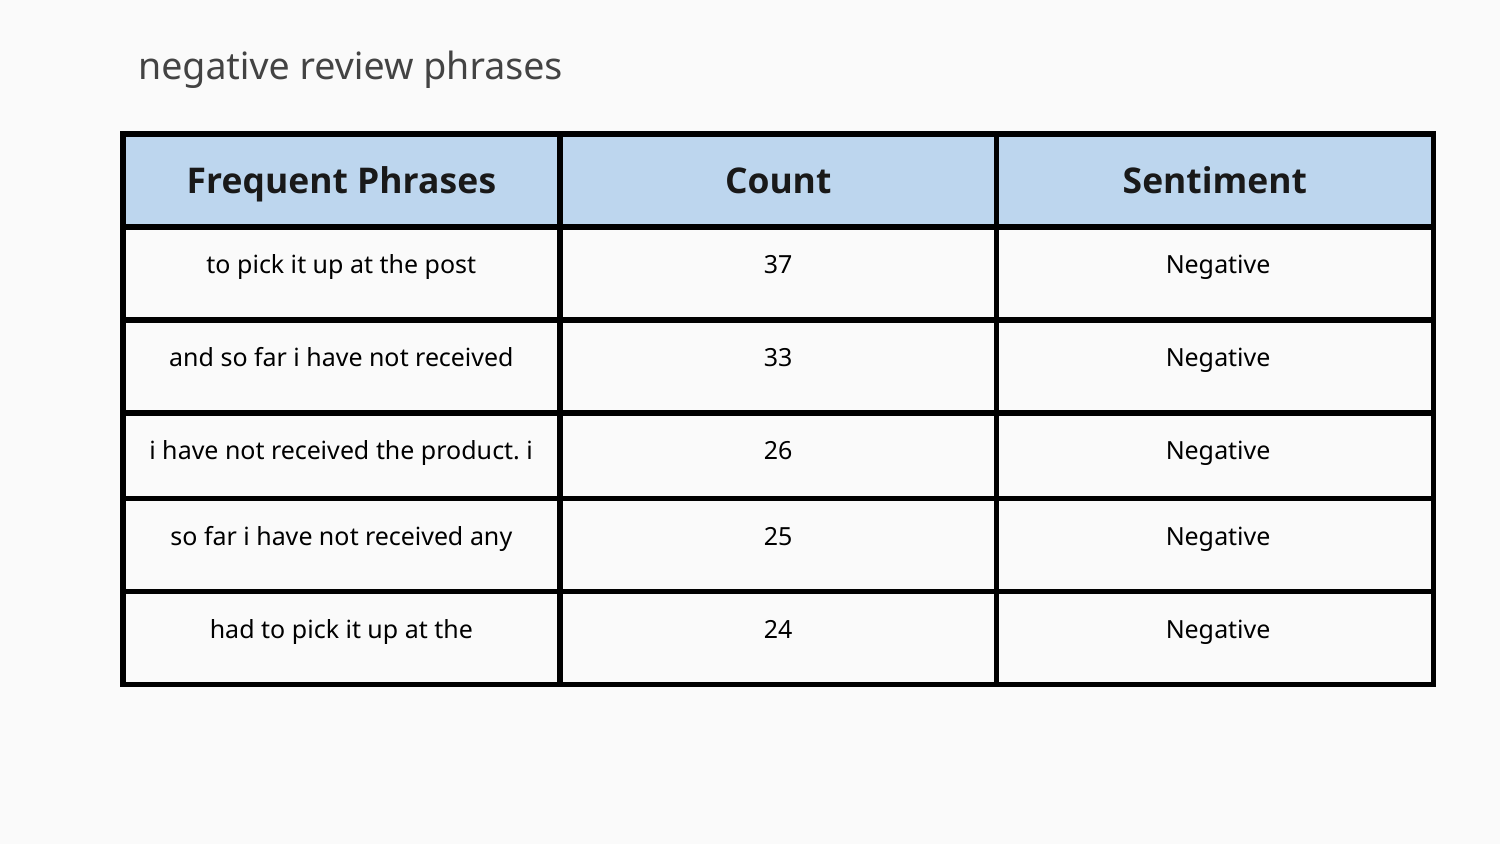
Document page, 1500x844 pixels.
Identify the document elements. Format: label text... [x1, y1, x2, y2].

table_cell Negative [999, 501, 1431, 589]
title negative review phrases [123, 25, 648, 105]
table_cell Negative [999, 230, 1431, 317]
table_cell Negative [999, 323, 1431, 410]
table_cell had to pick it up at the [126, 594, 557, 682]
table_cell Negative [999, 594, 1431, 682]
table_cell 26 [563, 416, 994, 496]
table_cell to pick it up at the post [126, 230, 557, 317]
table_cell so far i have not received any [126, 501, 557, 589]
table_cell and so far i have not received [126, 323, 557, 410]
table_header Sentiment [999, 137, 1431, 224]
table_cell 25 [563, 501, 994, 589]
table_header Count [563, 137, 994, 224]
table_cell Negative [999, 416, 1431, 496]
table_cell 33 [563, 323, 994, 410]
table_cell 37 [563, 230, 994, 317]
table_cell 24 [563, 594, 994, 682]
table_header Frequent Phrases [126, 137, 557, 224]
table_cell i have not received the product. i [126, 416, 557, 496]
